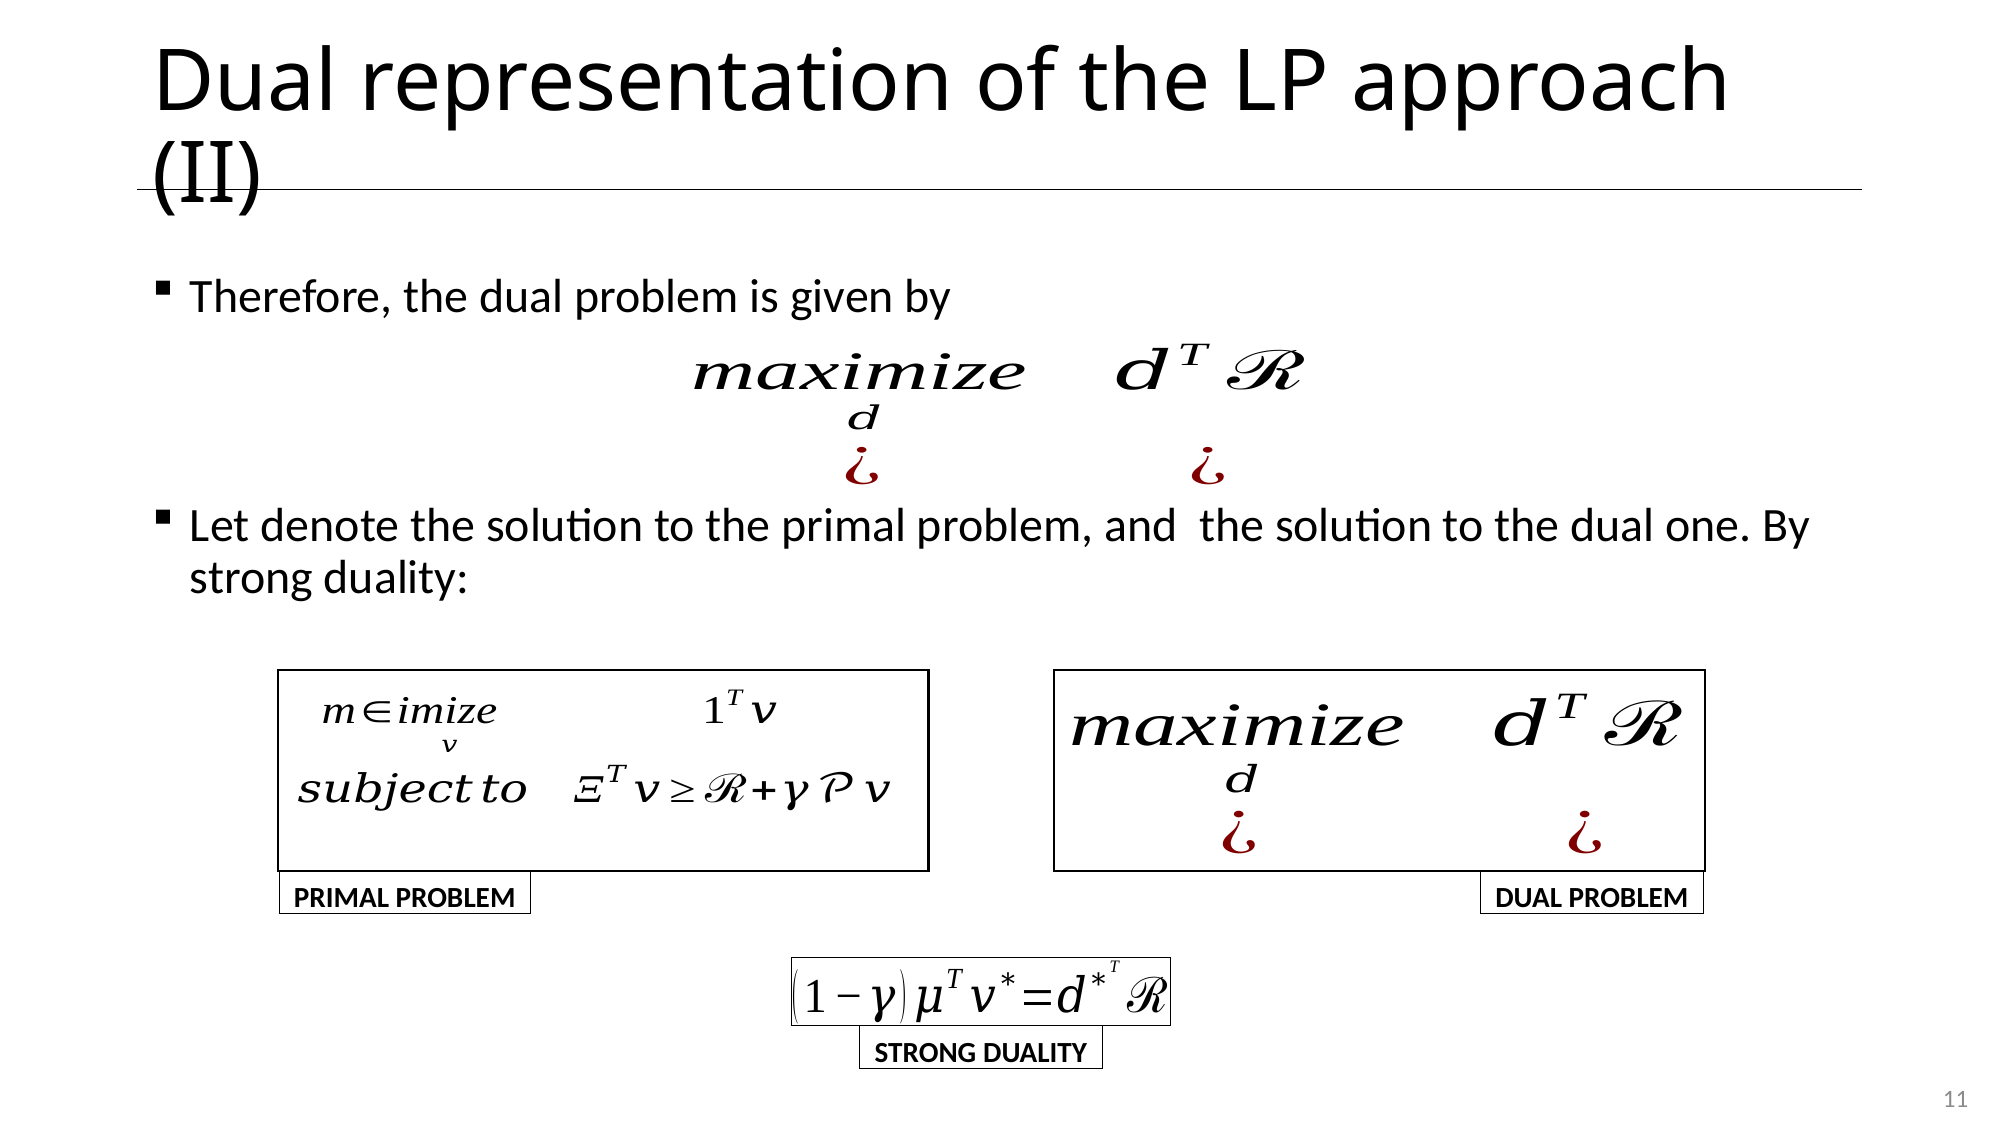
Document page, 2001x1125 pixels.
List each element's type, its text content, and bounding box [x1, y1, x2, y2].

slide_number 11 [1533, 1067, 1984, 1125]
text_box [277, 669, 930, 872]
title Dual representation of the LP approach (II) [137, 19, 1863, 238]
text_box DUAL PROBLEM [1480, 871, 1704, 914]
text_box PRIMAL PROBLEM [279, 871, 531, 914]
text_box [1053, 669, 1706, 872]
text_box STRONG DUALITY [859, 1025, 1103, 1069]
